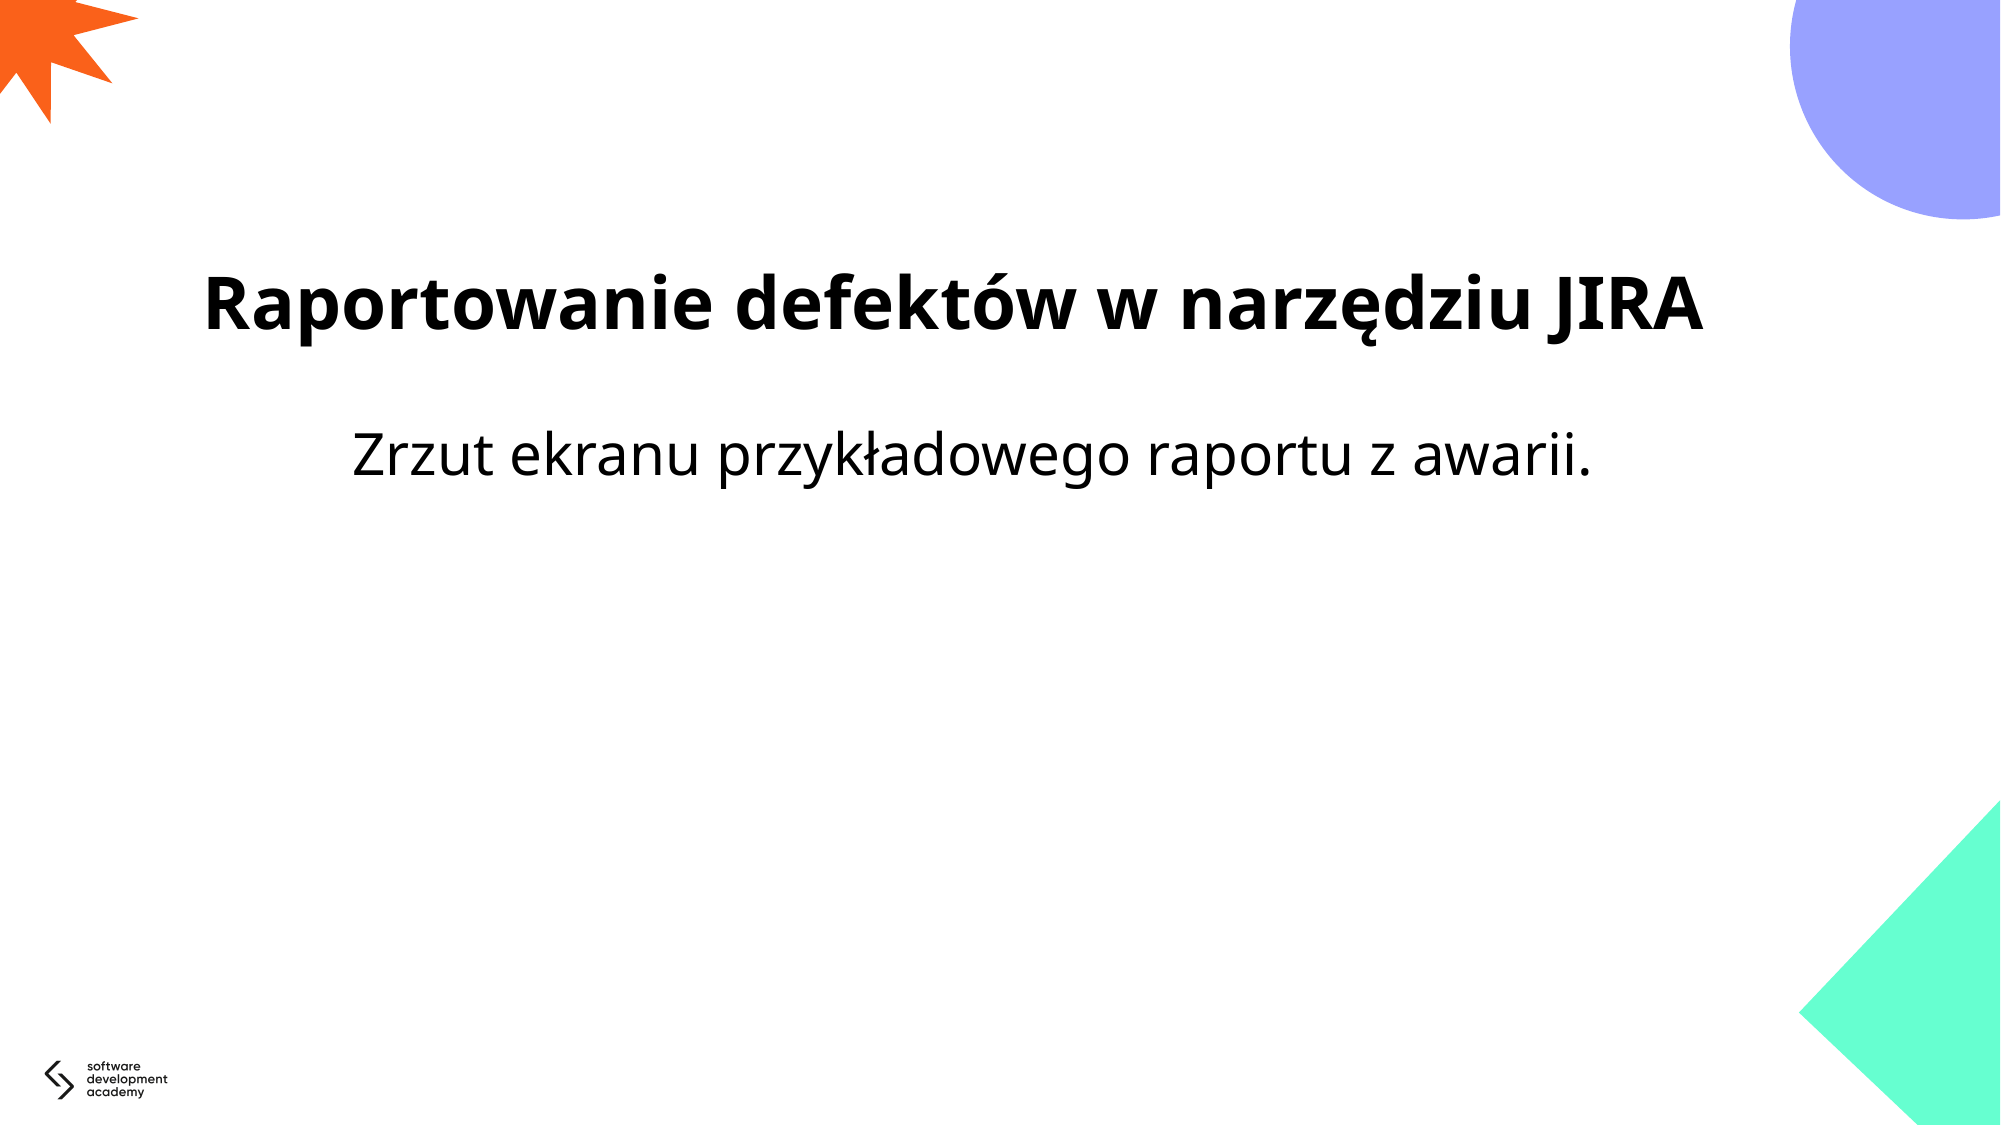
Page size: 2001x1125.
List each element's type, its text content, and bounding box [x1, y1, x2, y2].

title Raportowanie defektów w narzędziu JIRA [137, 193, 1771, 411]
list Zrzut ekranu przykładowego raportu z awarii. [137, 411, 1771, 1125]
picture [19, 1035, 137, 1125]
